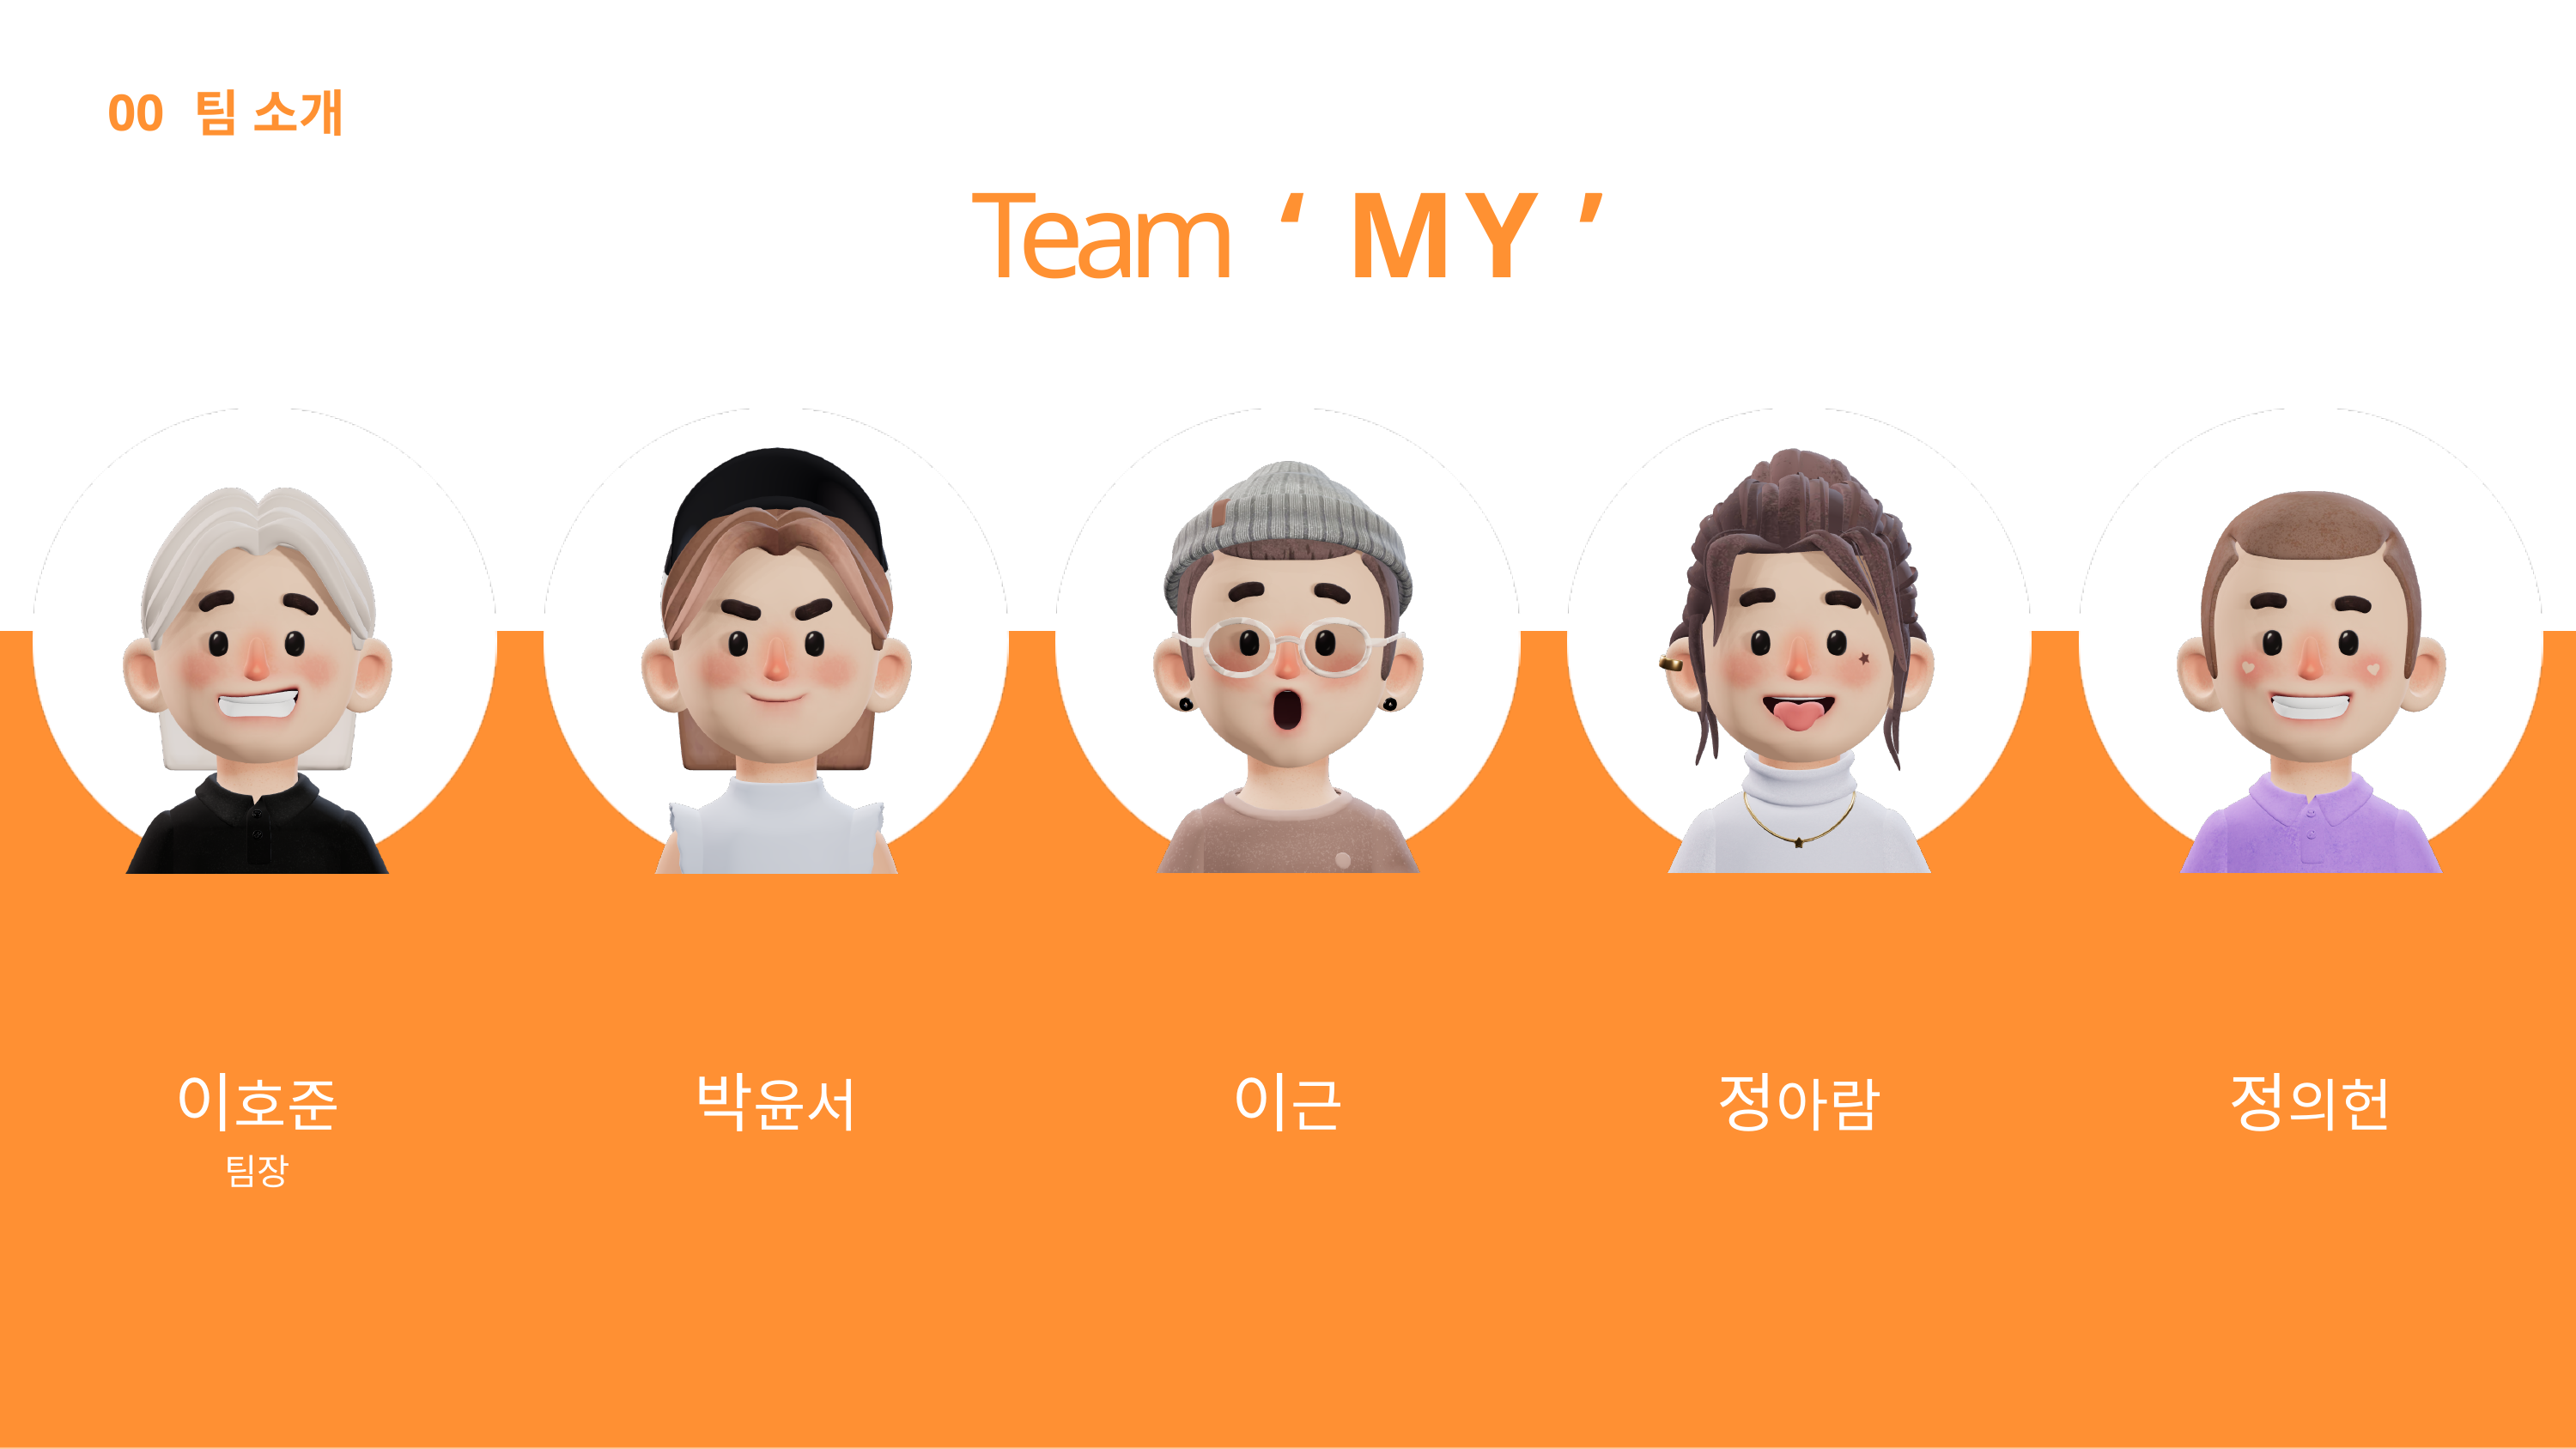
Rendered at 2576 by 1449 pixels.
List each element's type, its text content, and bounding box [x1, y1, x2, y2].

text_box 00 [107, 78, 736, 149]
text_box 팀 소개 [193, 79, 822, 149]
picture [0, 408, 2576, 1449]
text_box Team ‘ M Y ’ [717, 162, 1859, 311]
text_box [110, 1075, 405, 1193]
